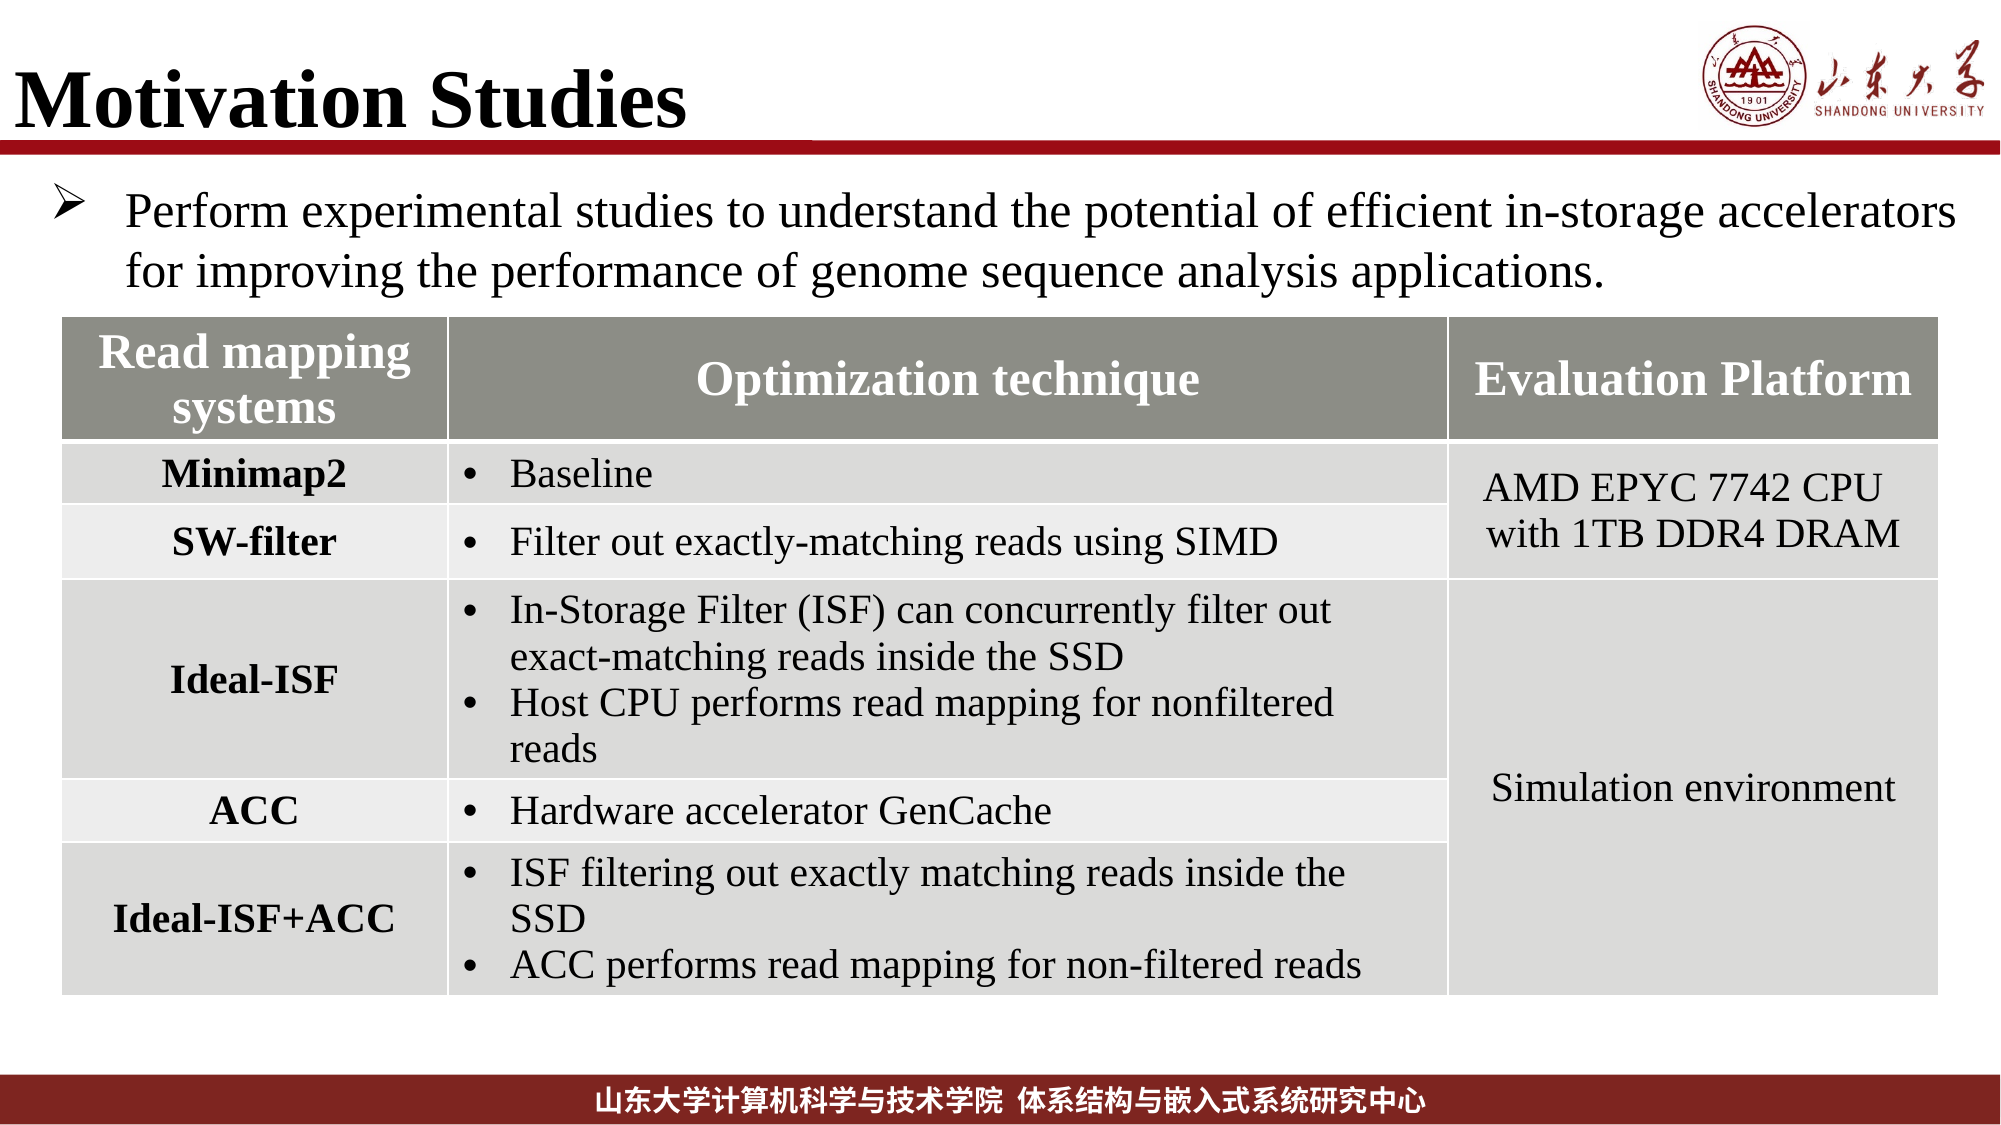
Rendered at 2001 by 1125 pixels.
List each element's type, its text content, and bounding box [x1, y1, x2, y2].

table_cell Hardware accelerator GenCache [449, 780, 1447, 841]
table_cell Ideal-ISF [62, 580, 447, 778]
table_cell Minimap2 [62, 444, 447, 503]
table_cell Filter out exactly-matching reads using SIMD [449, 505, 1447, 578]
table_cell Simulation environment [1449, 580, 1938, 995]
table_cell AMD EPYC 7742 CPU with 1TB DDR4 DRAM [1449, 444, 1938, 578]
table_header Optimization technique [449, 317, 1447, 439]
table_cell ISF filtering out exactly matching reads inside the SSD ACC performs read mapping for non-filtered reads [449, 843, 1447, 995]
table_header Evaluation Platform [1449, 317, 1938, 439]
text_box Perform experimental studies to understand the potential of efficient in-storage accelerators for improving the performance of genome sequence analysis applications. [35, 170, 2000, 306]
table_cell SW-filter [62, 505, 447, 578]
table_cell ACC [62, 780, 447, 841]
picture [1698, 21, 1985, 130]
table_cell Ideal-ISF+ACC [62, 843, 447, 995]
table_cell In-Storage Filter (ISF) can concurrently filter out exact-matching reads inside the SSD Host CPU performs read mapping for nonfiltered reads [449, 580, 1447, 778]
table_header Read mapping systems [62, 317, 447, 439]
title Motivation Studies [0, 48, 1575, 161]
table_cell Baseline [449, 444, 1447, 503]
